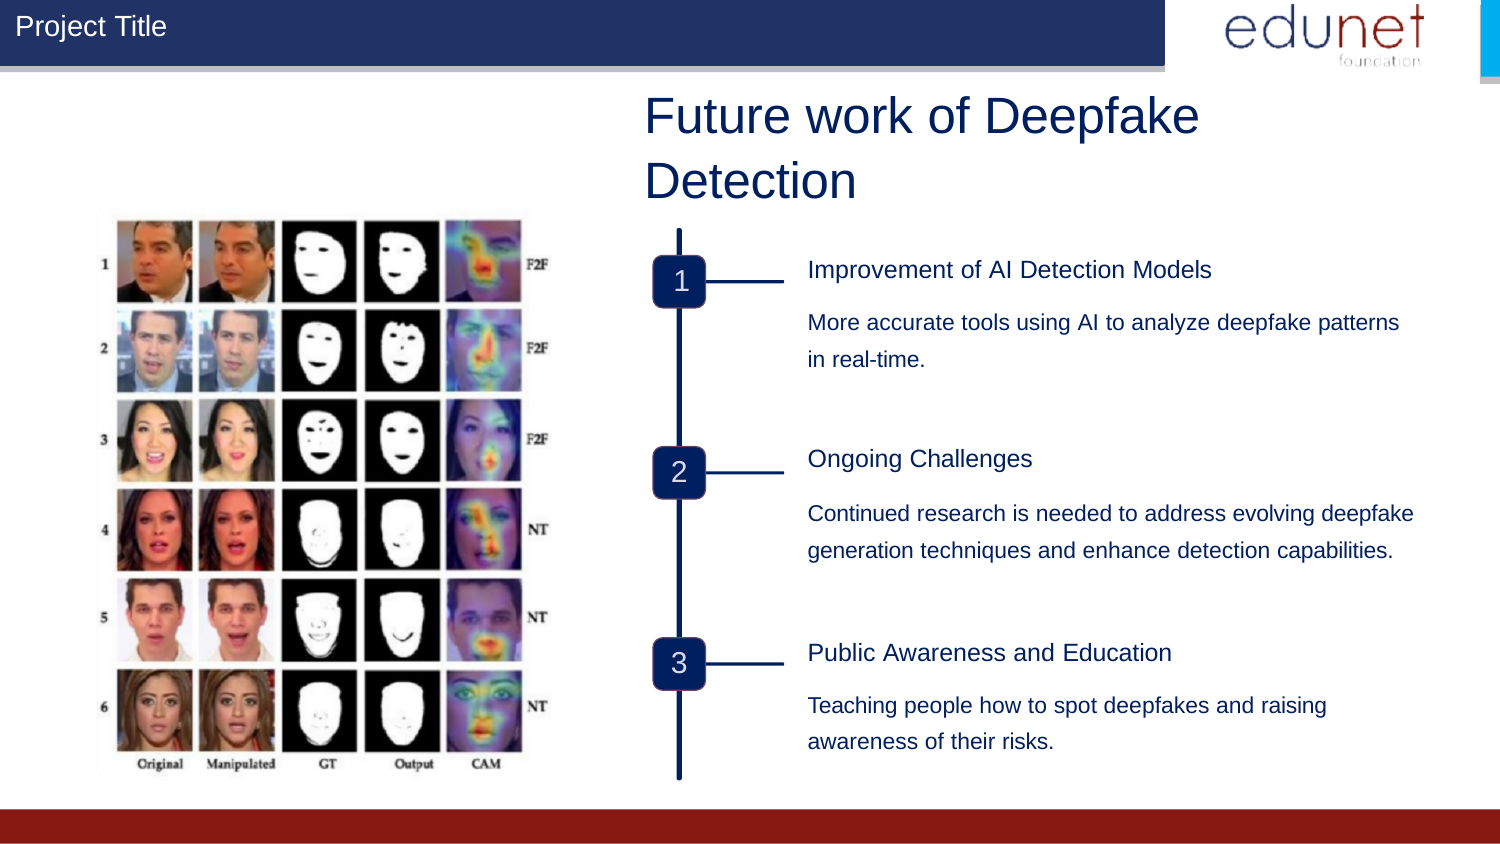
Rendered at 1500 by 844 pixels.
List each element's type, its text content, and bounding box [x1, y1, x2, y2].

text_box Continued research is needed to address evolving deepfake generation techniques and enhance detection capabilities. [805, 487, 1420, 564]
title Future work of Deepfake Detection [642, 77, 1205, 221]
text_box [0, 809, 1500, 844]
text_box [652, 507, 785, 636]
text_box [652, 445, 785, 500]
text_box More accurate tools using AI to analyze deepfake patterns in real-time. [805, 296, 1401, 372]
text_box Ongoing Challenges [805, 440, 1037, 473]
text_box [652, 636, 785, 692]
text_box Public Awareness and Education [805, 634, 1176, 667]
text_box Project Title [12, 5, 171, 43]
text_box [652, 698, 785, 781]
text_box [652, 227, 785, 445]
text_box Improvement of AI Detection Models [805, 251, 1214, 284]
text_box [1479, 0, 1500, 85]
picture [1219, 4, 1425, 72]
text_box Teaching people how to spot deepfakes and raising awareness of their risks. [805, 678, 1334, 755]
picture [95, 208, 551, 780]
